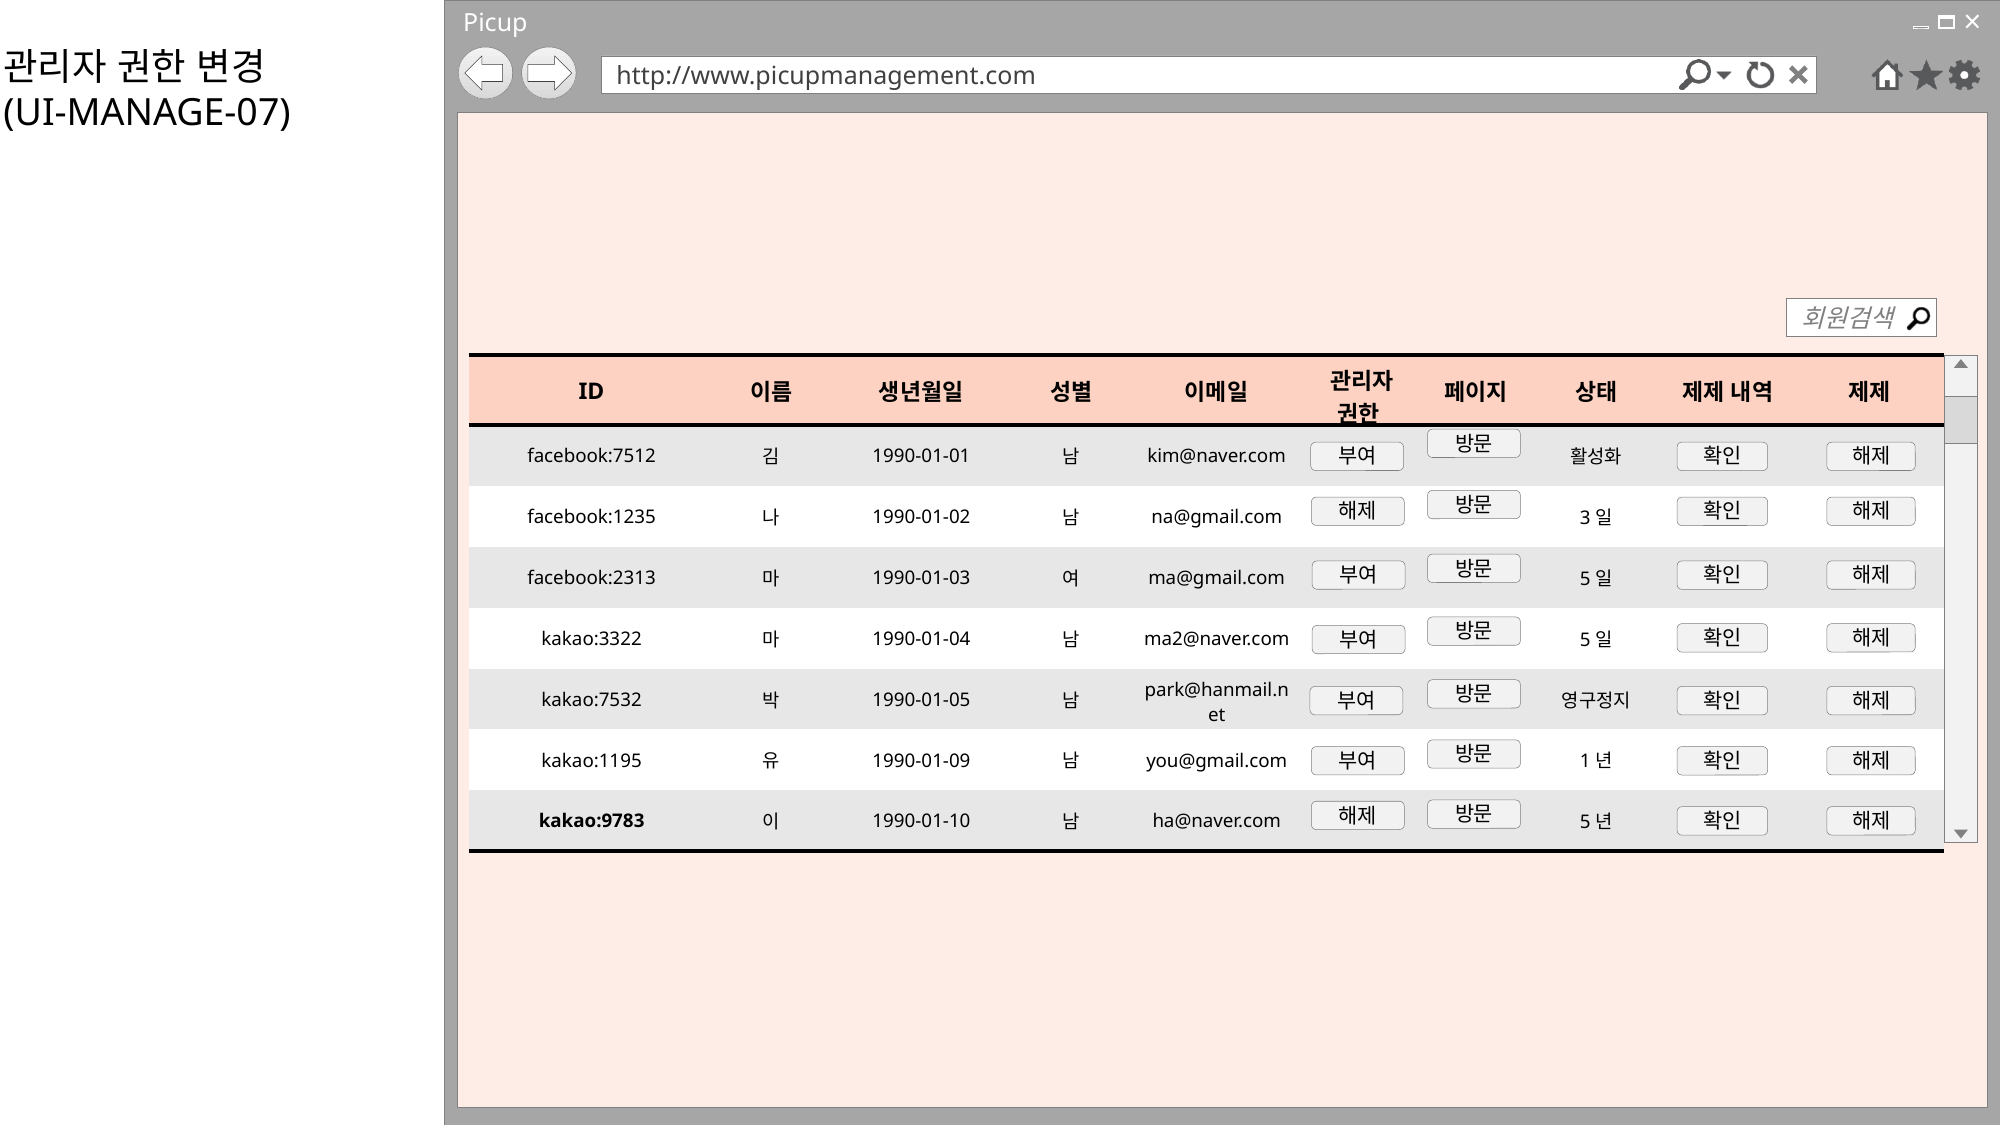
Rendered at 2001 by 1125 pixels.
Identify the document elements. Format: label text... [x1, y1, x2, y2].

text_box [1785, 292, 1944, 344]
text_box 관리자 권한 변경 (UI-MANAGE-07) [0, 35, 444, 490]
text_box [444, 0, 2000, 1125]
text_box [1944, 355, 1977, 842]
